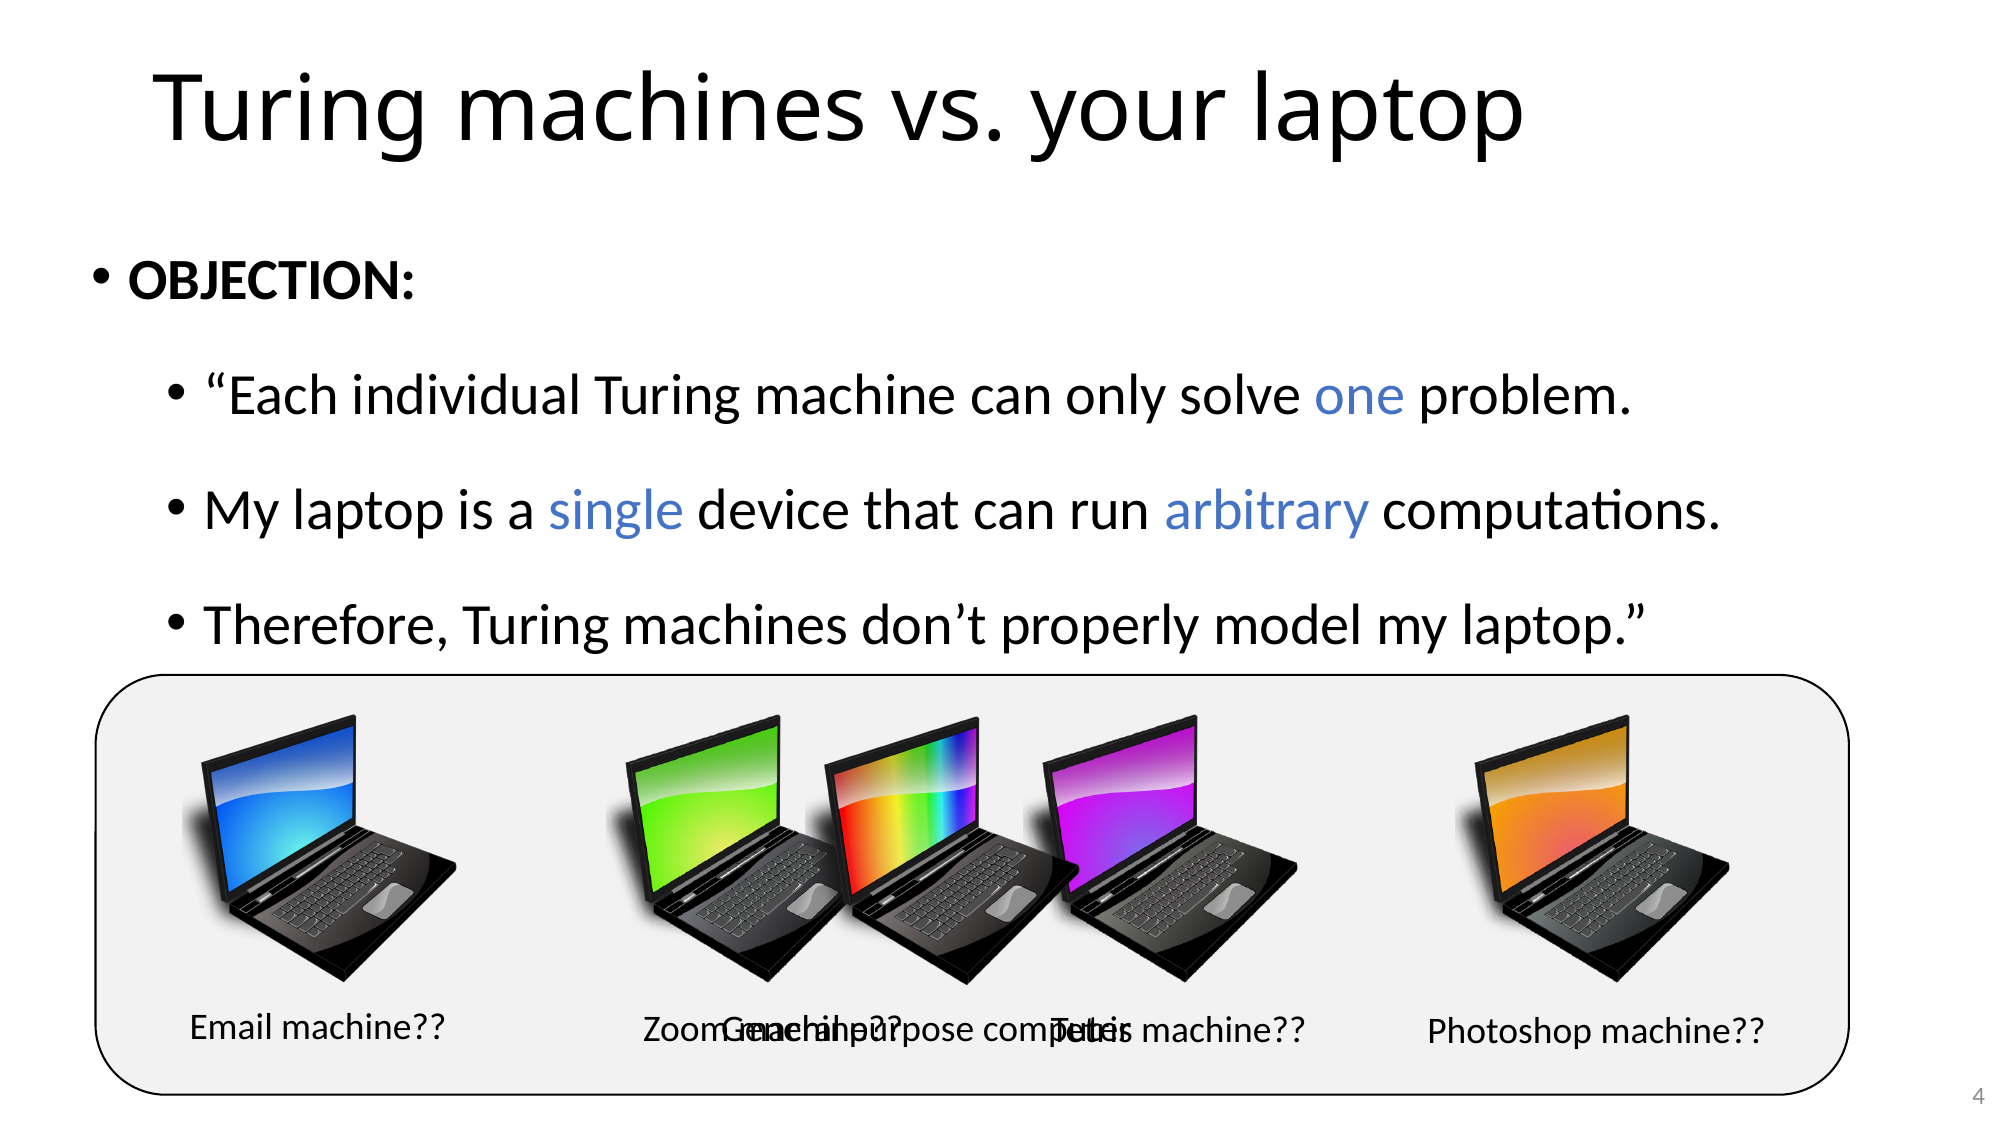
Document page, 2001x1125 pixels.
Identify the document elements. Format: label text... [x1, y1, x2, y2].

picture [182, 710, 460, 989]
picture [1454, 710, 1733, 988]
text_box [94, 673, 1850, 1096]
list OBJECTION: “Each individual Turing machine can only solve one problem. My laptop is a single device that can run arbitrary computations. Therefore, Turing machines don’t properly model my laptop.” [76, 198, 1924, 1125]
text_box Photoshop machine?? [1412, 998, 1806, 1059]
picture [606, 710, 1301, 991]
text_box Email machine?? [174, 994, 468, 1055]
text_box Tetris machine?? [1035, 997, 1329, 1058]
text_box General purpose computer [706, 996, 1183, 1057]
slide_number 4 [1550, 1064, 2000, 1125]
title Turing machines vs. your laptop [137, 1, 1863, 198]
text_box Zoom machine?? [628, 996, 706, 1057]
